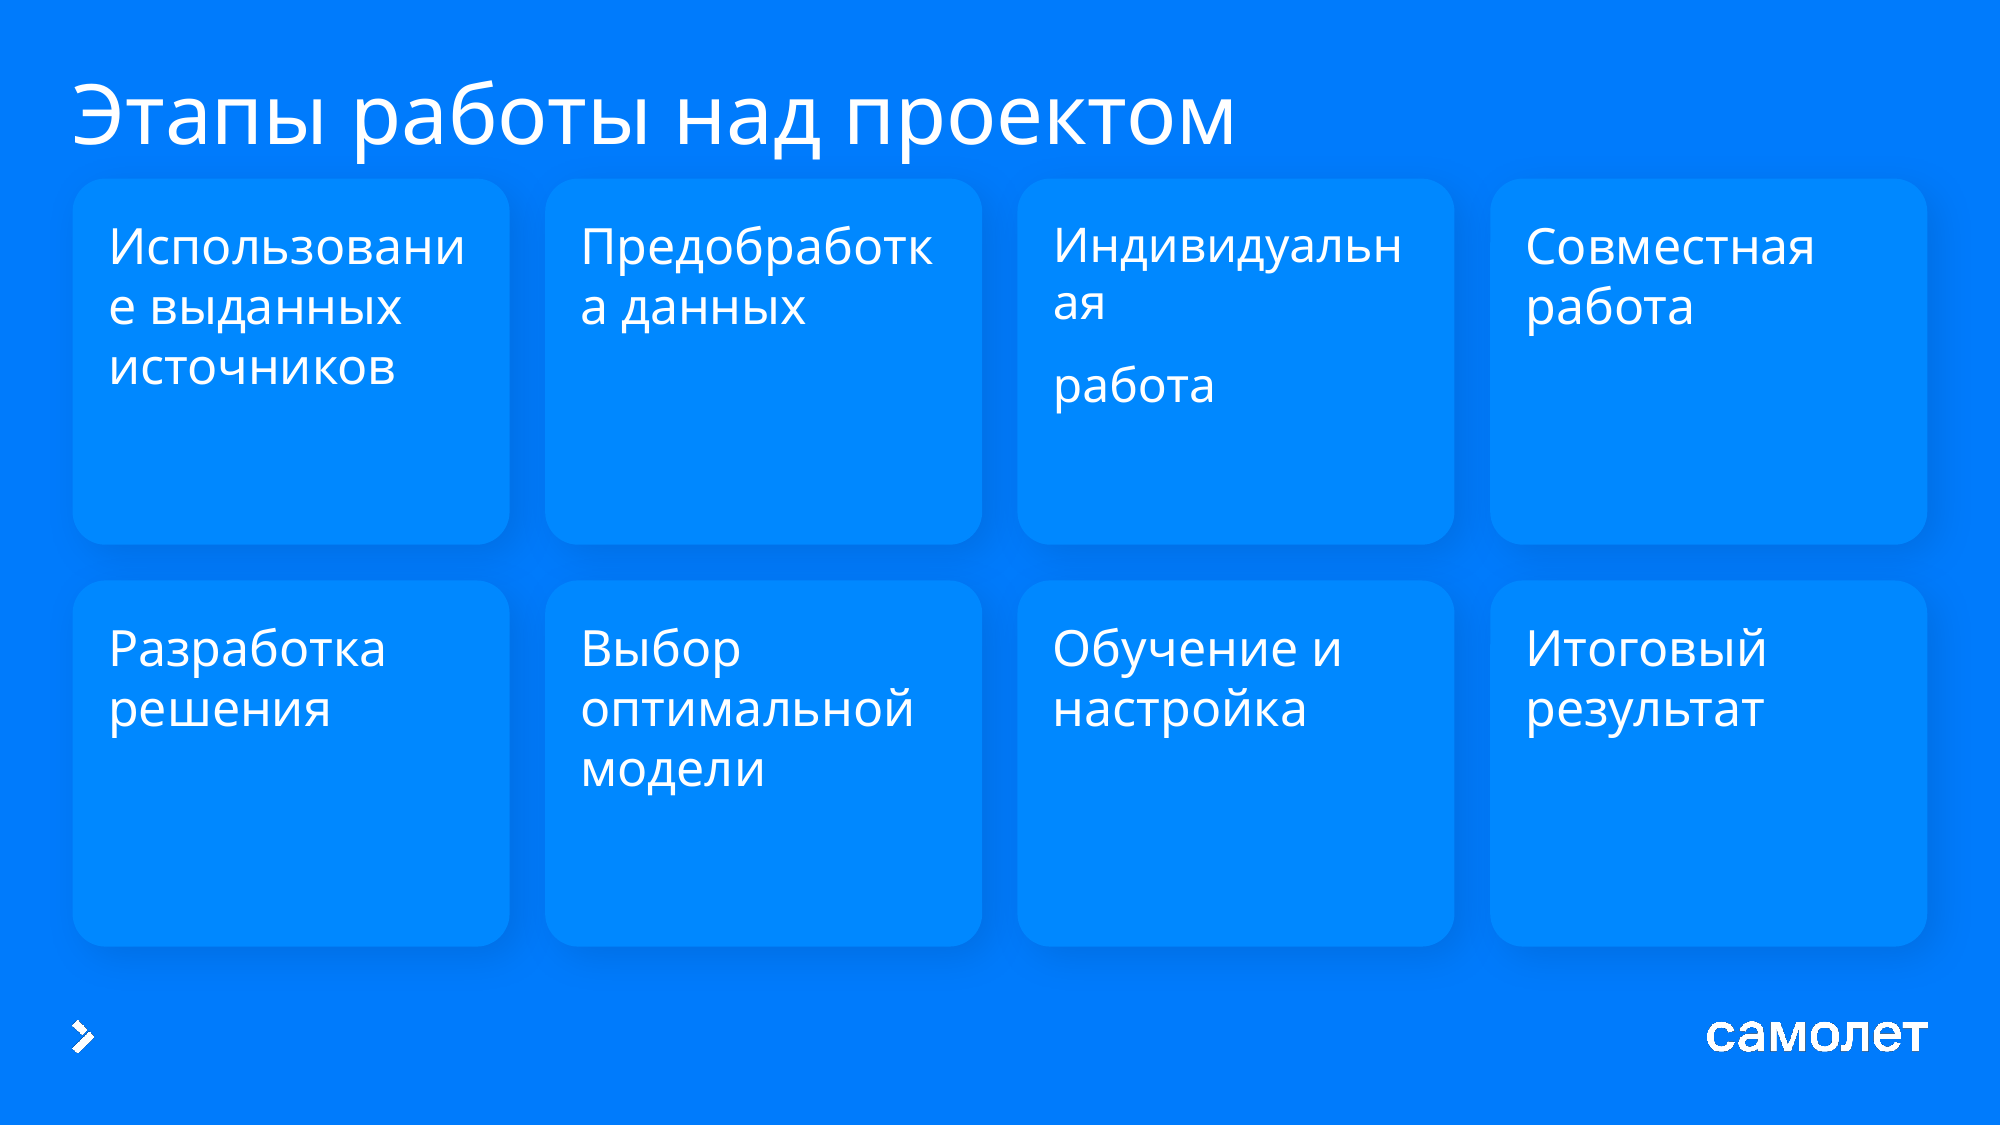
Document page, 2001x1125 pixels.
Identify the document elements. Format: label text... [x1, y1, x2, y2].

list Предобработка данных [580, 214, 947, 510]
list Использование выданных источников [108, 214, 475, 510]
list Итоговый результат [1525, 615, 1892, 912]
picture [1707, 1021, 1928, 1052]
list Совместная работа [1525, 214, 1892, 510]
list Выбор оптимальной модели [580, 615, 947, 912]
list Разработка решения [108, 615, 475, 912]
list Обучение и настройка [1052, 615, 1420, 912]
title Этапы работы над проектом [72, 71, 1928, 180]
picture [72, 1020, 94, 1053]
list Индивидуальная работа [1052, 214, 1420, 510]
